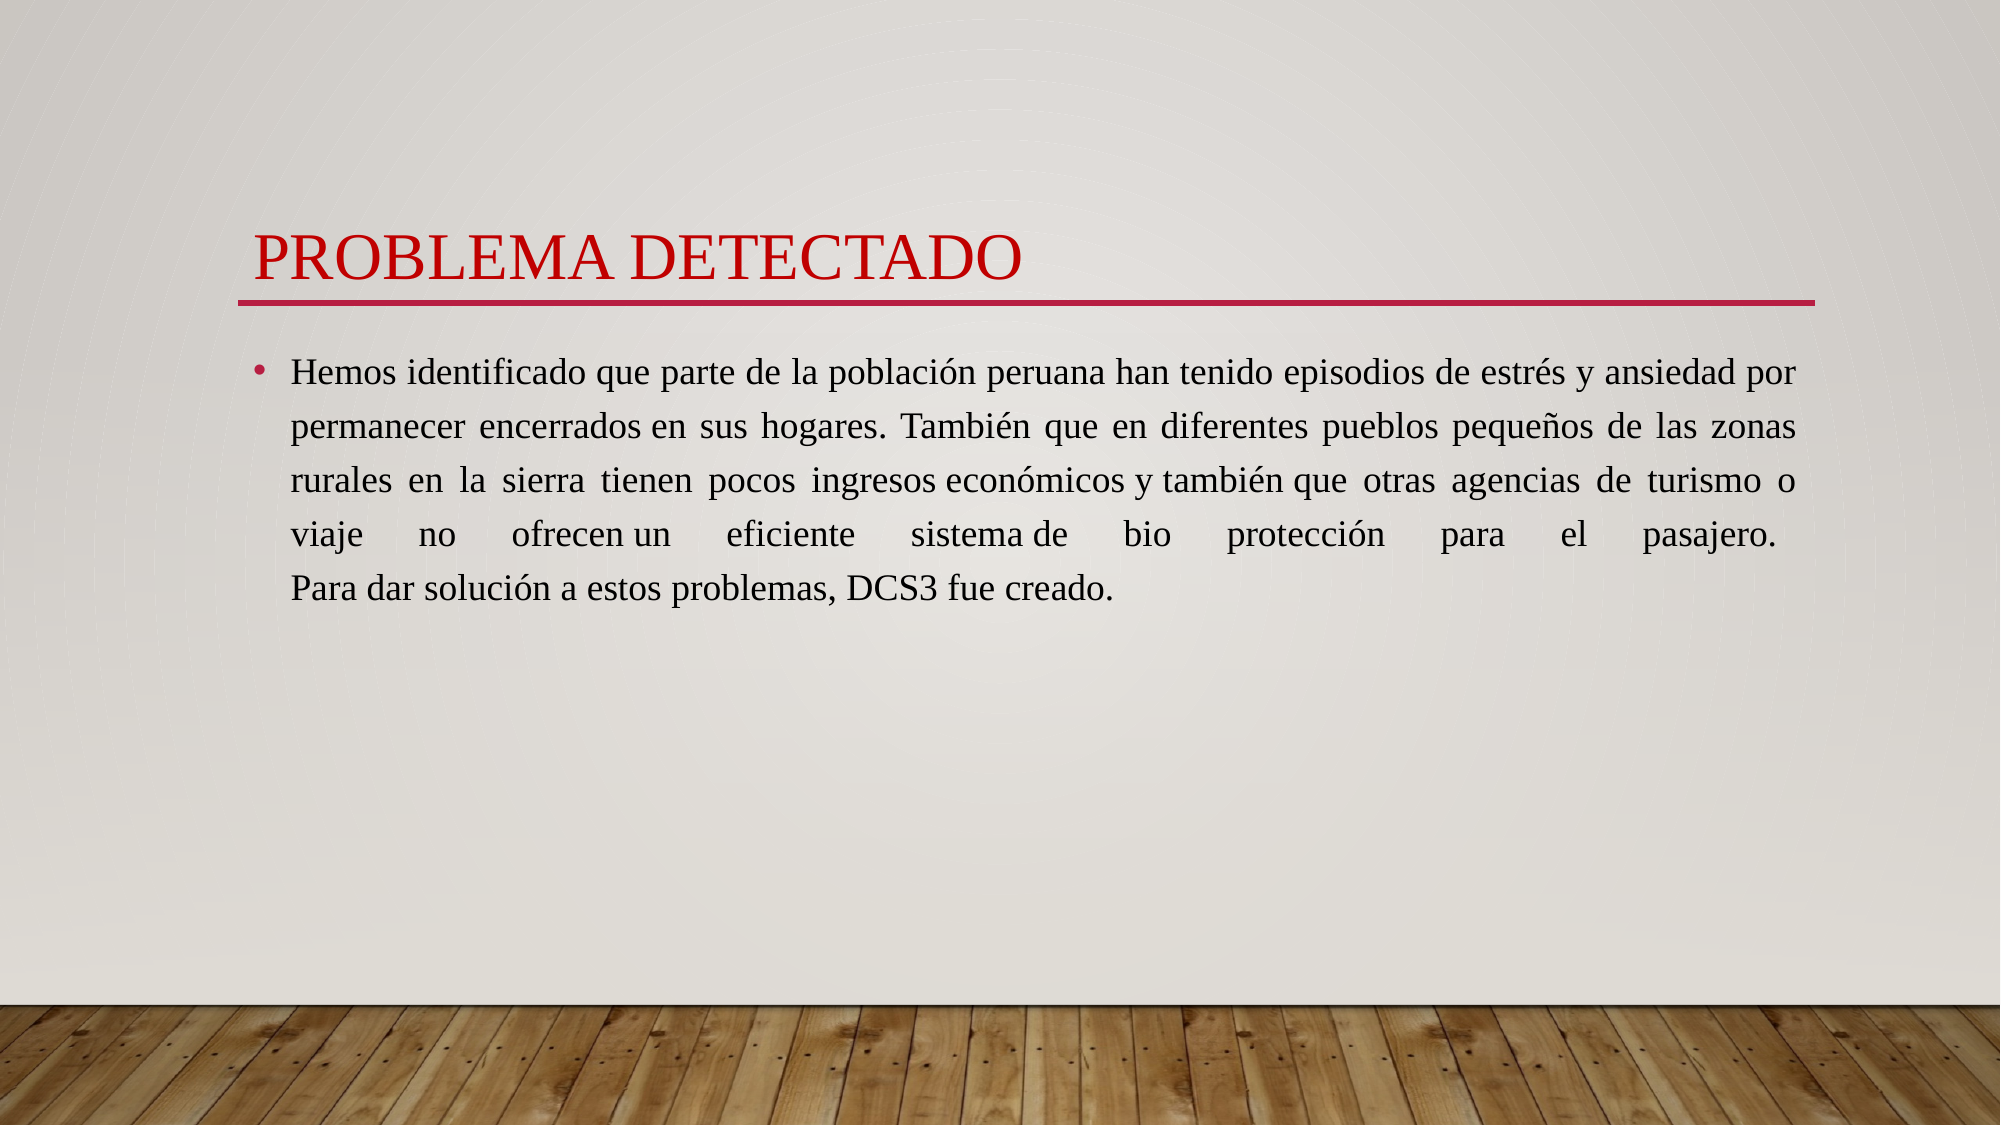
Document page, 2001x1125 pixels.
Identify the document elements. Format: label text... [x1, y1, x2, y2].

picture [0, 1005, 2000, 1125]
title Problema detectado [238, 214, 1814, 330]
list Hemos identificado que parte de la población peruana han tenido episodios de estrés y ansiedad por permanecer encerrados en sus hogares. También que en diferentes pueblos pequeños de las zonas rurales en la sierra tienen pocos ingresos económicos y también que otras agencias de turismo o viaje no ofrecen un eficiente sistema de bio protección para el pasajero. Para dar solución a estos problemas, DCS3 fue creado. [238, 330, 1814, 897]
